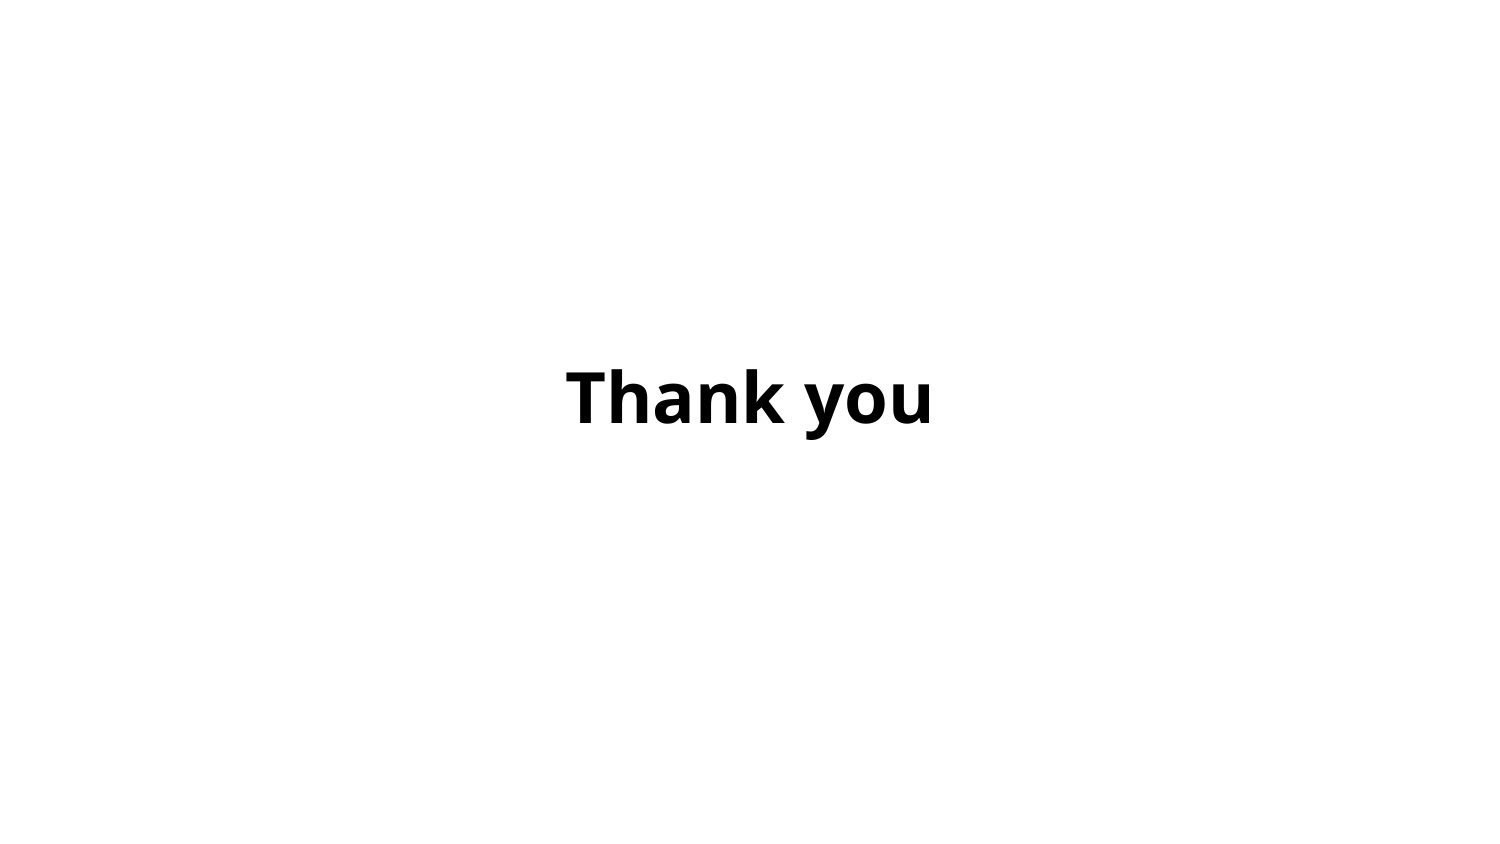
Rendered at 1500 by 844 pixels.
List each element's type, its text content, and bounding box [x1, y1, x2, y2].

title Thank you [29, 337, 1471, 432]
